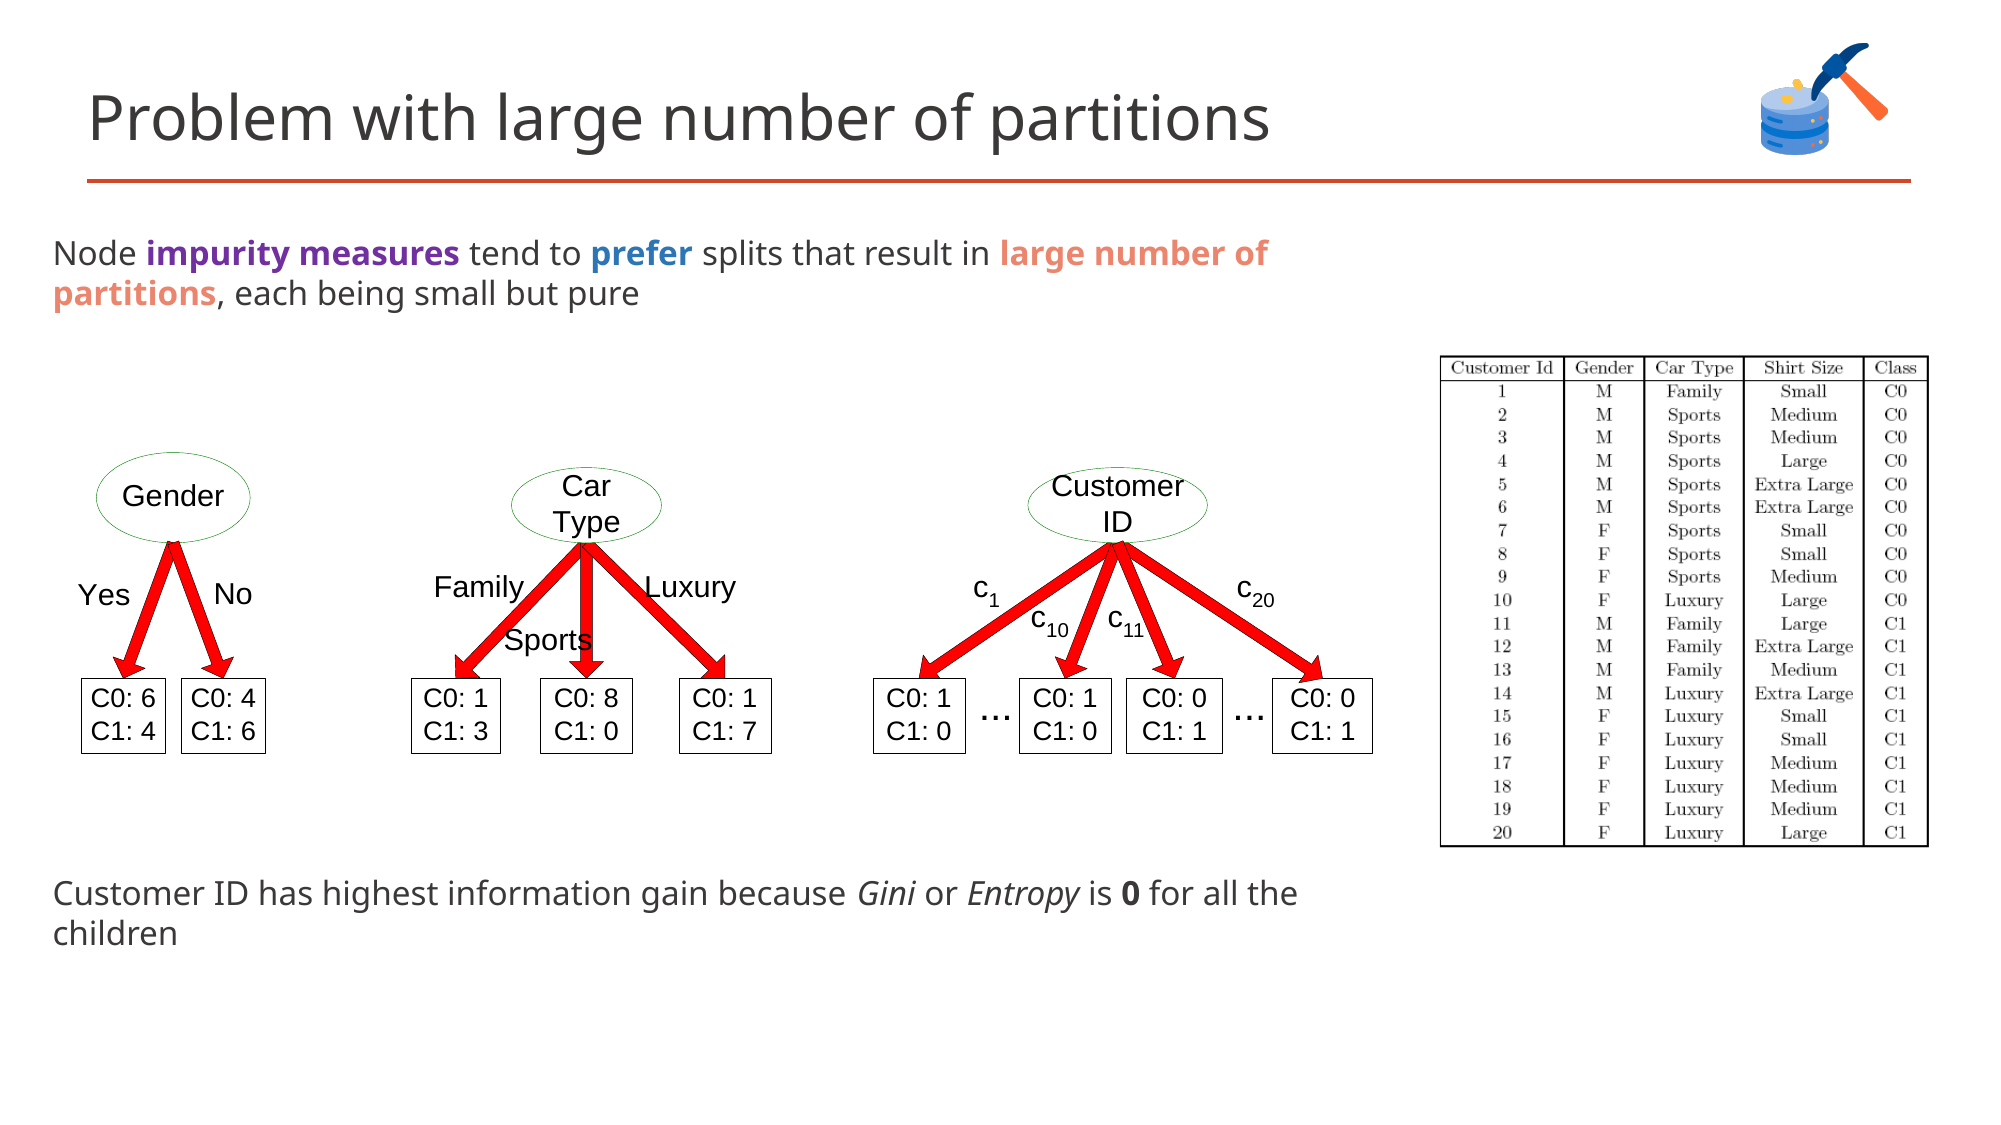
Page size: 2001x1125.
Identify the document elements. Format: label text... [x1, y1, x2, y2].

picture [1761, 35, 1888, 70]
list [62, 450, 1375, 756]
list Node impurity measures tend to prefer splits that result in large number of partitions, each being small but pure Customer ID has highest information gain because Gini or Entropy is 0 for all the children [37, 224, 1388, 963]
picture [1424, 348, 1945, 858]
title Problem with large number of partitions [72, 70, 1912, 163]
